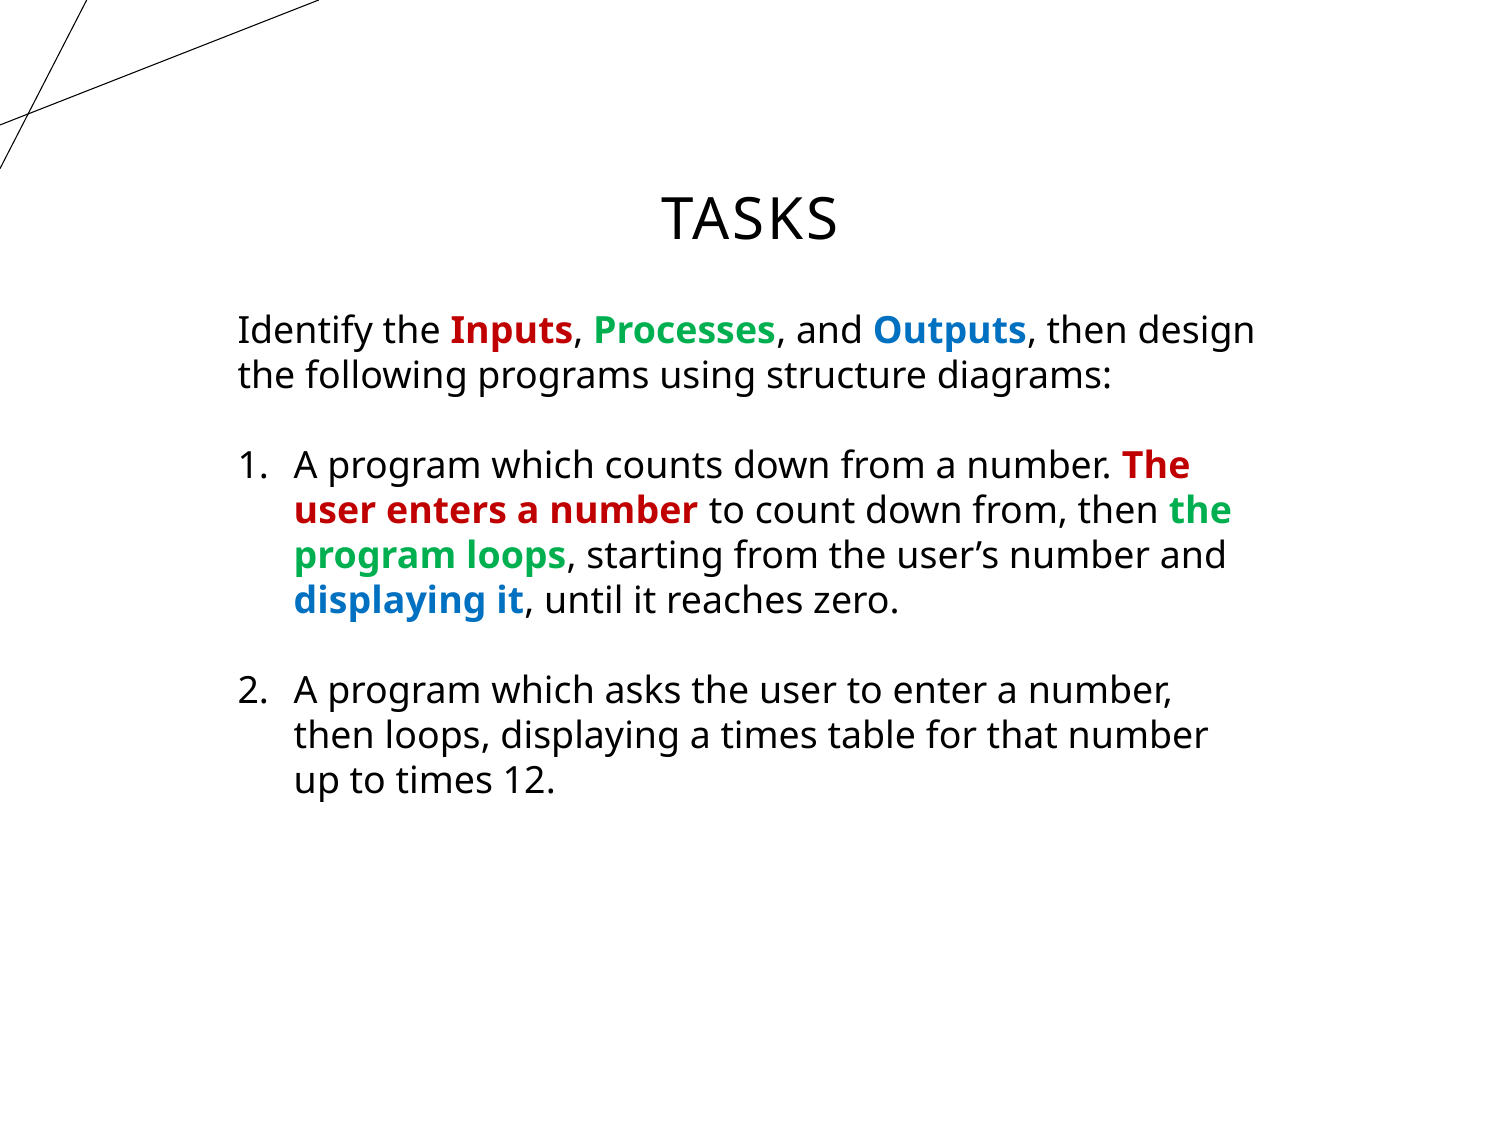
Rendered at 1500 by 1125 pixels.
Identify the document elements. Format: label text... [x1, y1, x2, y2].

title tasks [103, 112, 1397, 330]
text_box Identify the Inputs, Processes, and Outputs, then design the following programs using structure diagrams: A program which counts down from a number. The user enters a number to count down from, then the program loops, starting from the user’s number and displaying it, until it reaches zero. A program which asks the user to enter a number, then loops, displaying a times table for that number up to times 12. [222, 299, 1278, 809]
